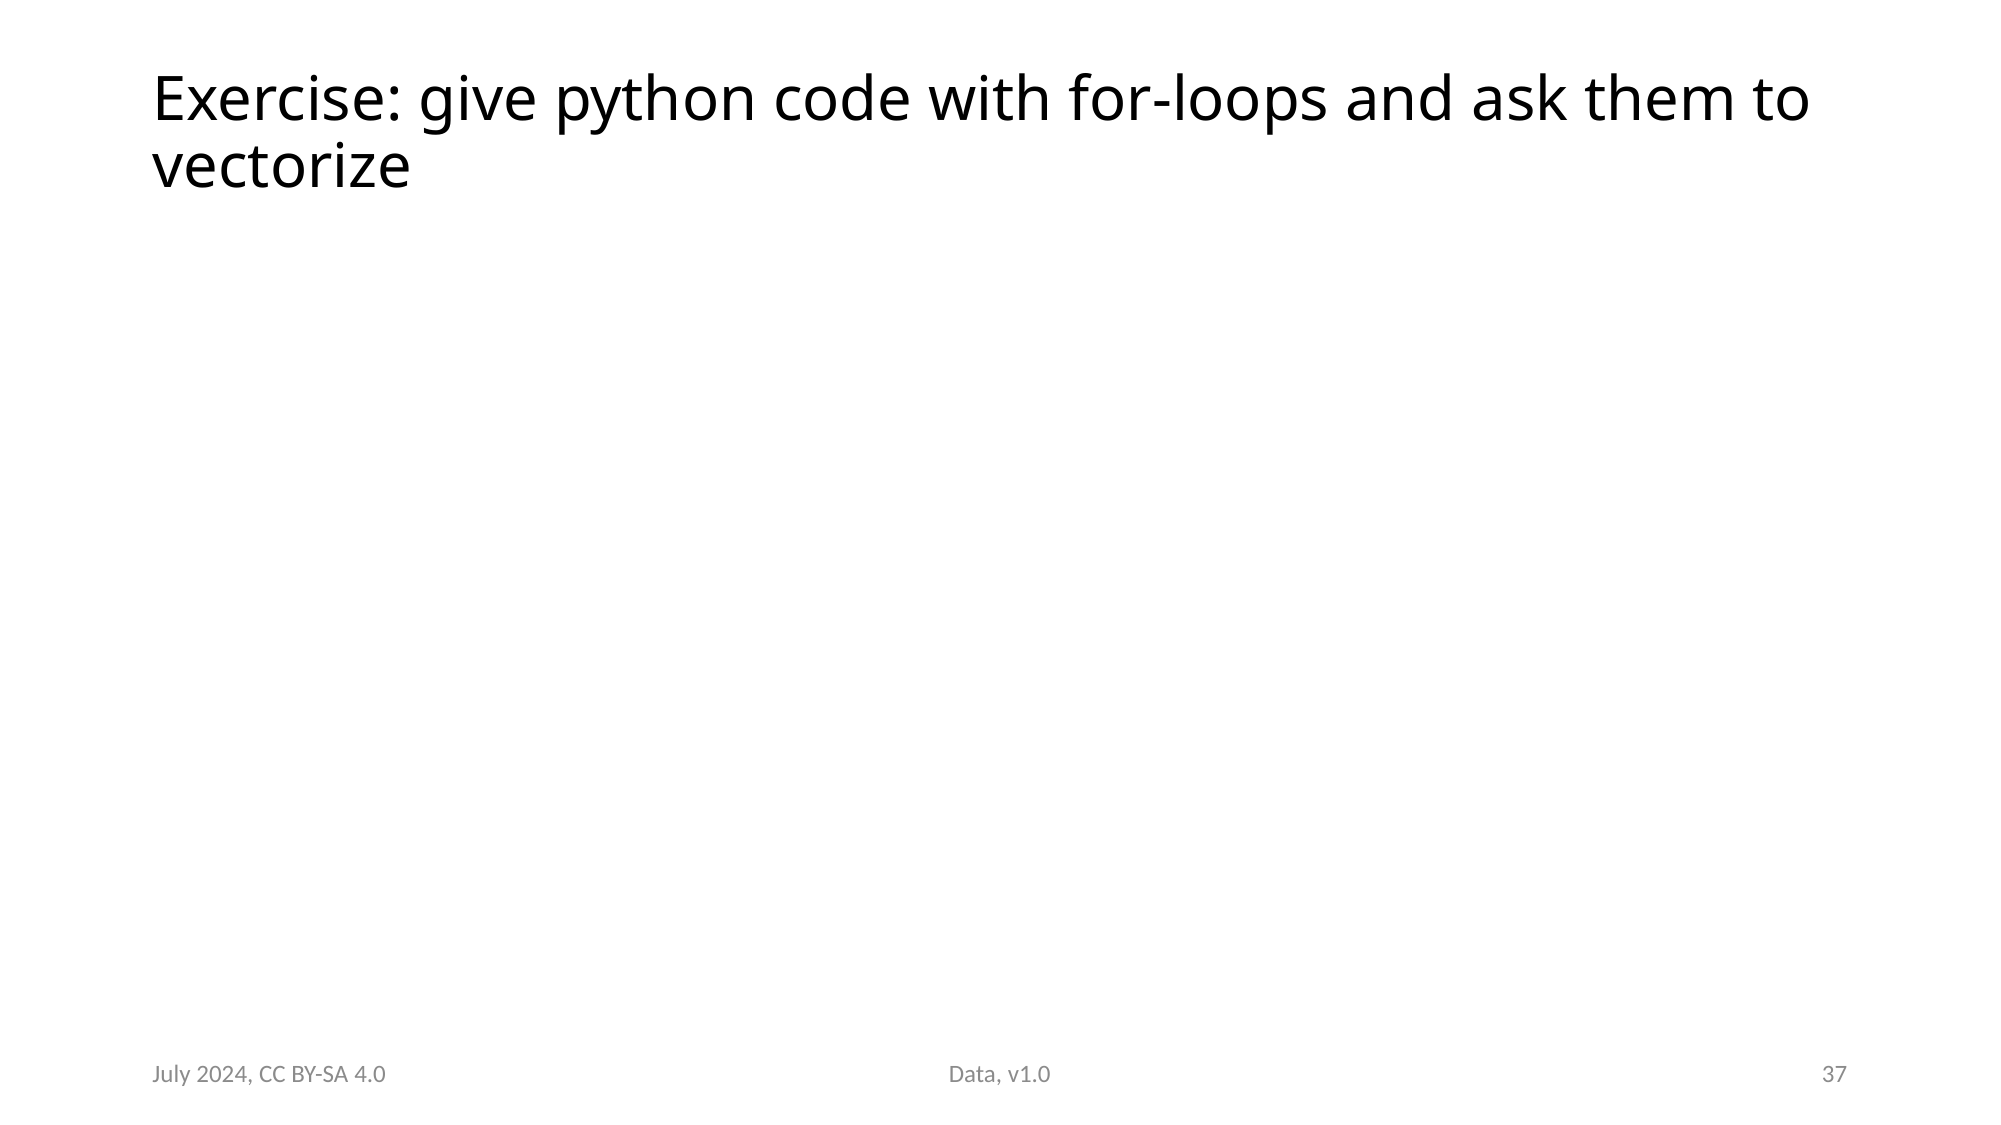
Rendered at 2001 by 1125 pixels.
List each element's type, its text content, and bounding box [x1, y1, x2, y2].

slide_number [137, 1042, 588, 1103]
slide_number 37 [1412, 1042, 1863, 1103]
footer Data, v1.0 [662, 1042, 1338, 1103]
title Exercise: give python code with for-loops and ask them to vectorize [137, 59, 1863, 209]
